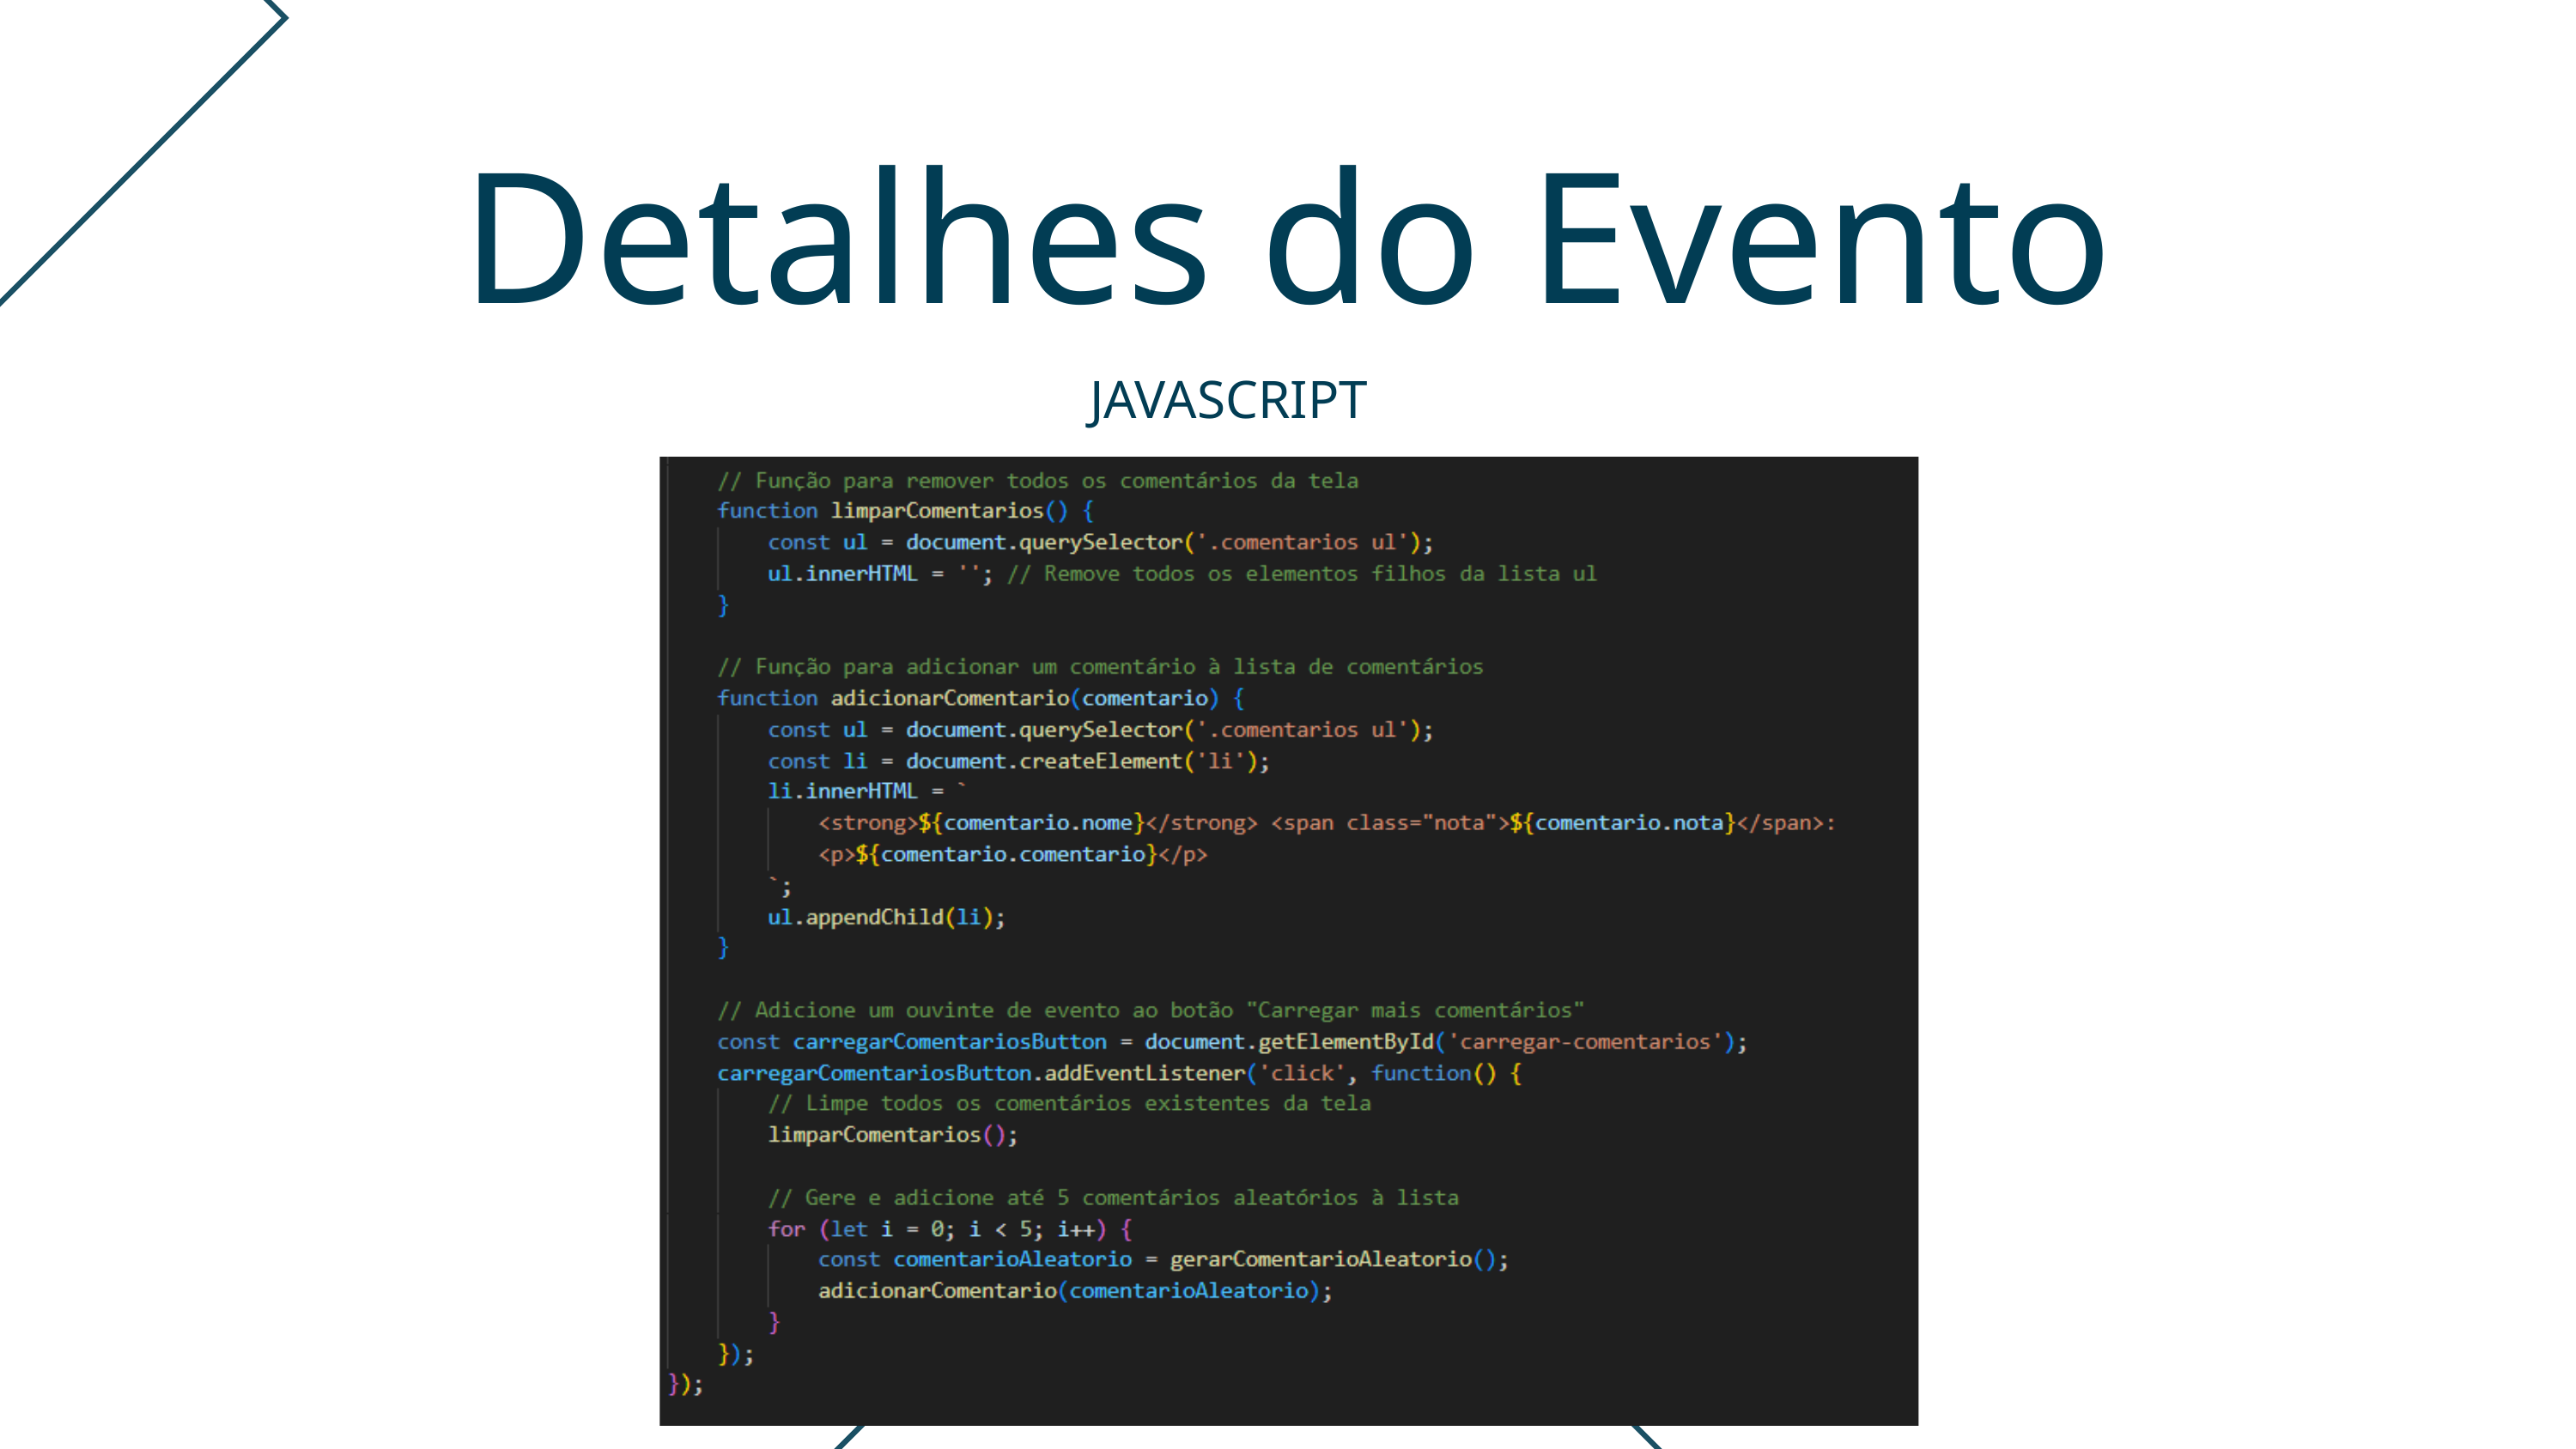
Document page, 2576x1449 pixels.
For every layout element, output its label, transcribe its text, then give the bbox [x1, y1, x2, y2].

text_box JAVASCRIPT [1090, 356, 1486, 429]
text_box [659, 457, 1919, 1426]
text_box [878, 1191, 1818, 1449]
text_box Detalhes do Evento [446, 85, 2129, 340]
